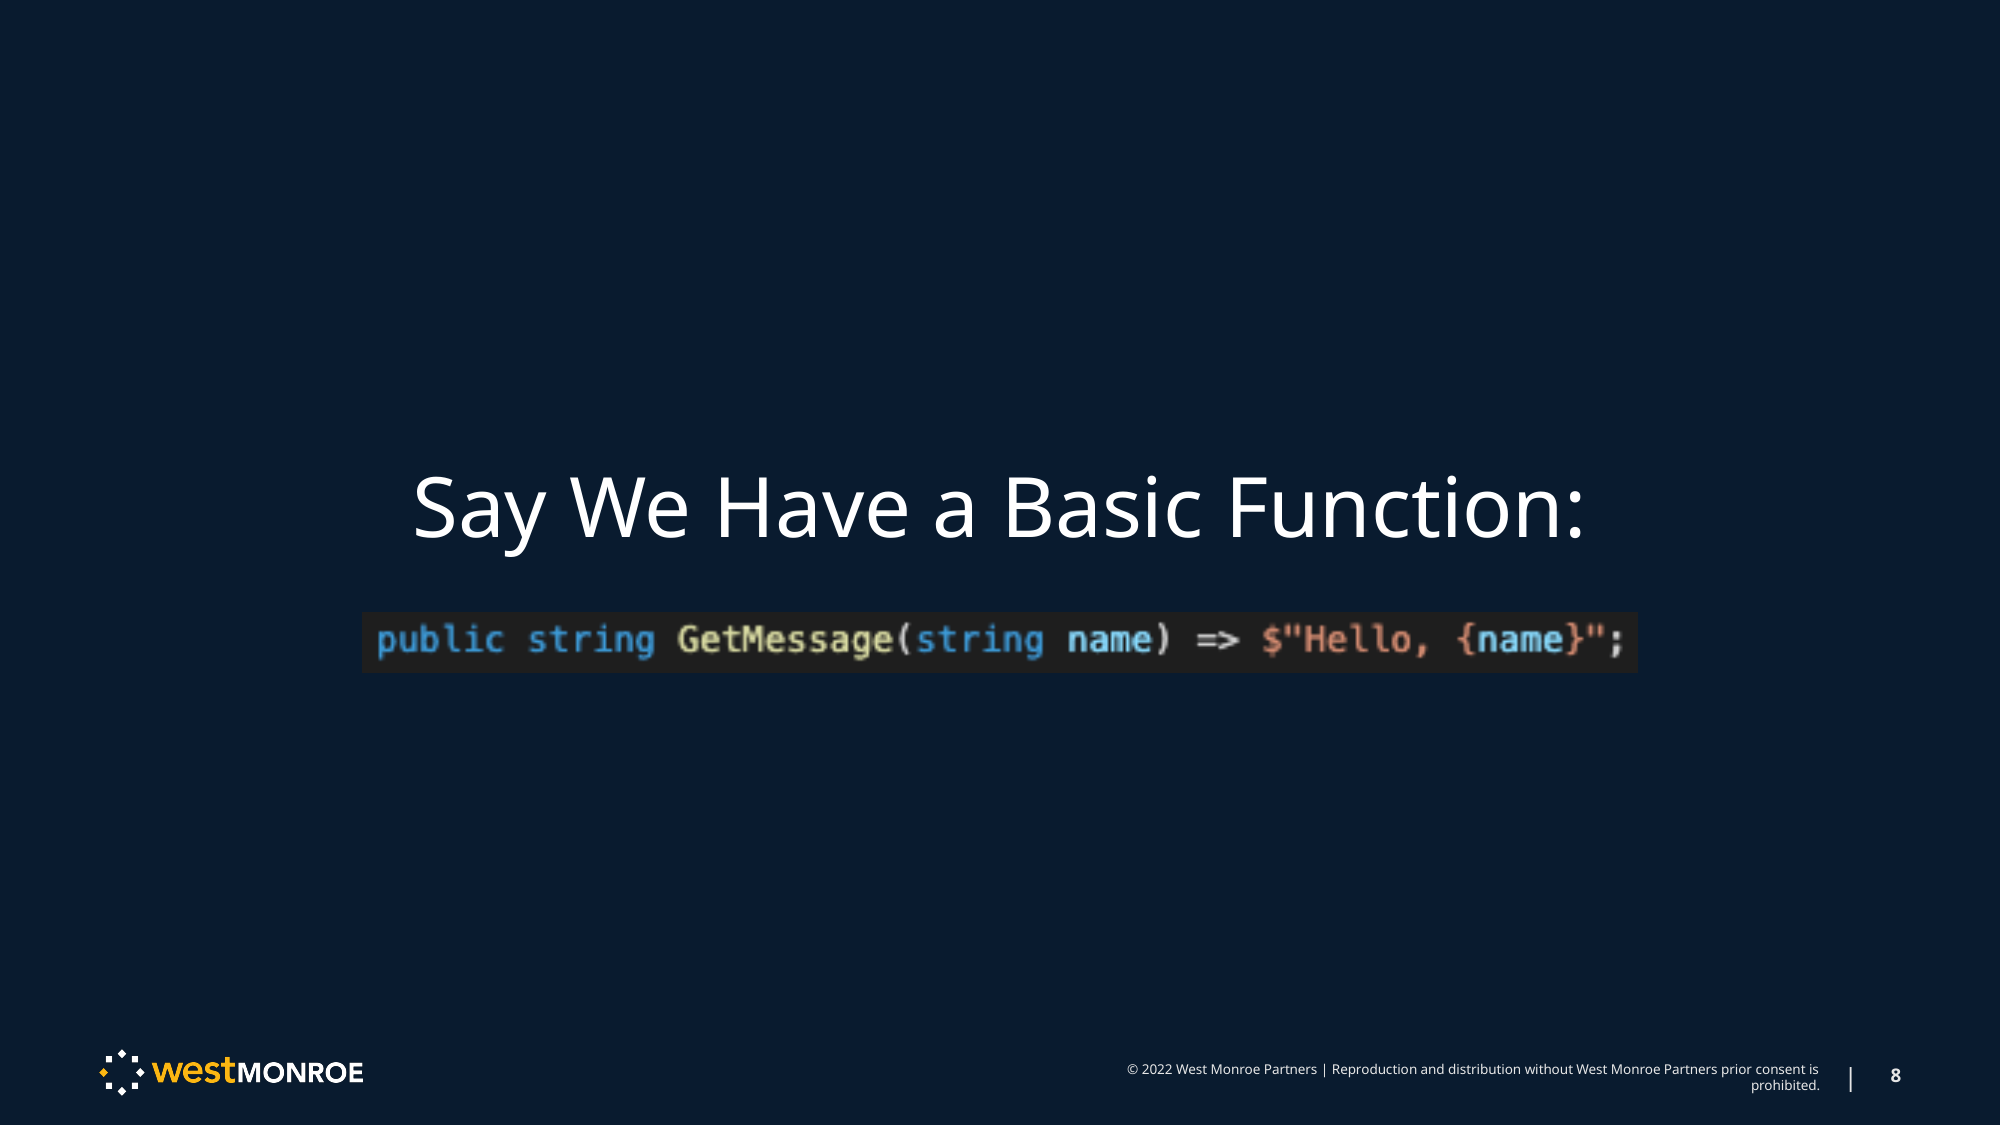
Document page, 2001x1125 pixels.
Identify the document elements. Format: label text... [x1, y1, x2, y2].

slide_number 8 [1828, 1046, 1902, 1107]
picture [99, 1049, 363, 1096]
picture [362, 612, 1638, 673]
footer © 2022 West Monroe Partners | Reproduction and distribution without West Monroe Partners prior consent is prohibited. [1058, 1046, 1821, 1107]
list Say We Have a Basic Function: [328, 179, 1672, 830]
